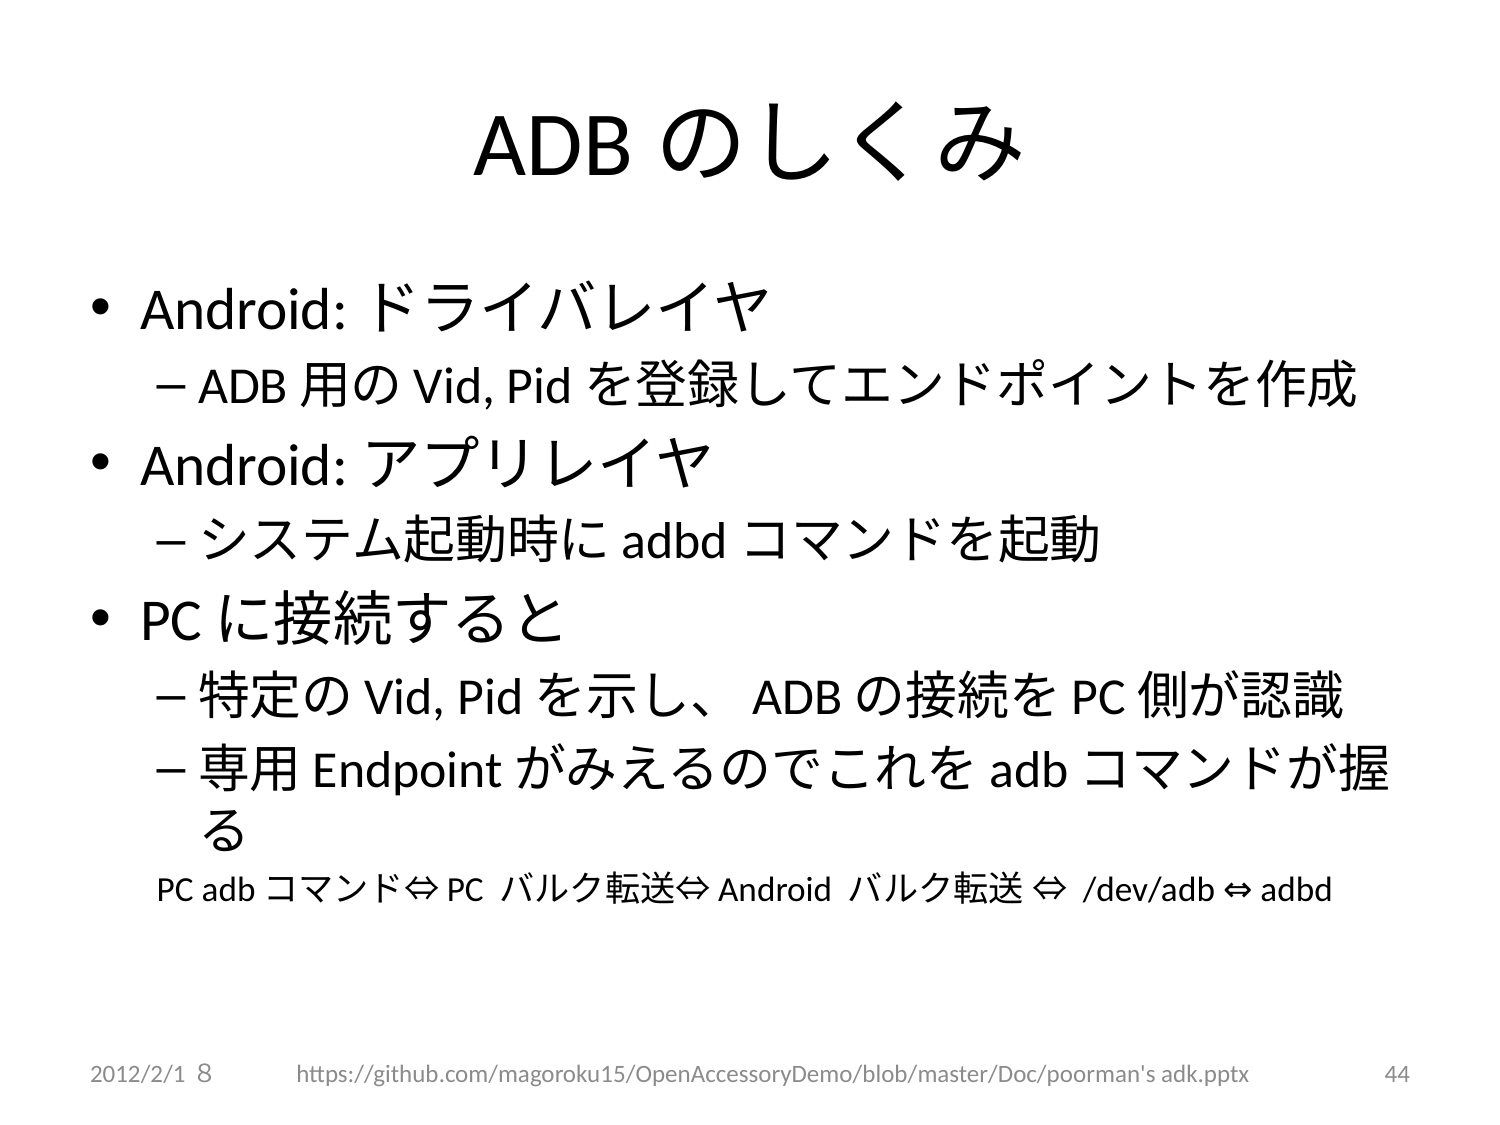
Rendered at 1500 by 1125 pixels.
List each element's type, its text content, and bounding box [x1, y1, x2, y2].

slide_number 44 [1306, 1042, 1425, 1103]
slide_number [75, 1042, 242, 1103]
title ADBのしくみ [75, 45, 1425, 233]
list Android:ドライバレイヤ ADB用のVid, Pidを登録してエンドポイントを作成 Android:アプリレイヤ システム起動時にadbdコマンドを起動 PCに接続すると 特定のVid, Pidを示し、ADBの接続をPC側が認識 専用Endpointがみえるのでこれをadbコマンドが握る PC adbコマンド⇔PC バルク転送⇔Android バルク転送 ⇔ /dev/adb ⇔ adbd [75, 262, 1425, 1005]
footer https://github.com/magoroku15/OpenAccessoryDemo/blob/master/Doc/poorman's adk.pptx [242, 1042, 1306, 1103]
